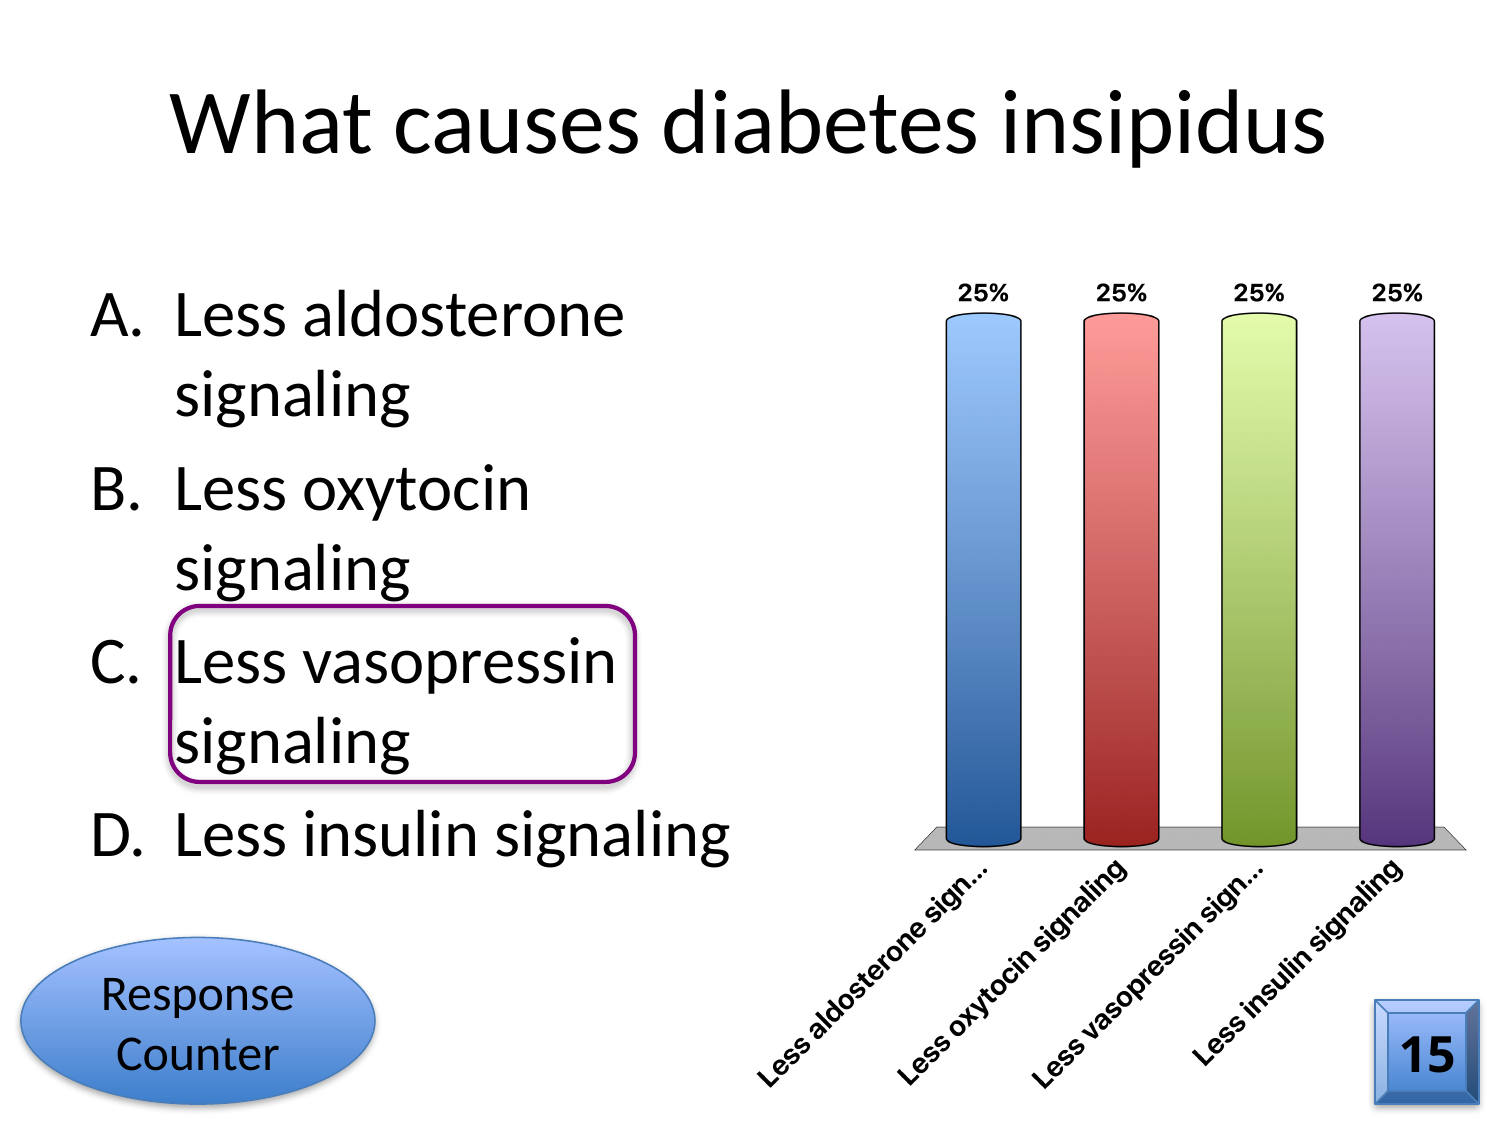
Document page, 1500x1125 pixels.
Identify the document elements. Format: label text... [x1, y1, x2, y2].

text_box Response Counter [20, 936, 376, 1105]
text_box [169, 605, 636, 783]
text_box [1374, 999, 1480, 1105]
title What causes diabetes insipidus [75, 22, 1425, 211]
picture [739, 262, 1490, 1107]
list Less aldosterone signaling Less oxytocin signaling Less vasopressin signaling Less insulin signaling [75, 262, 737, 1007]
